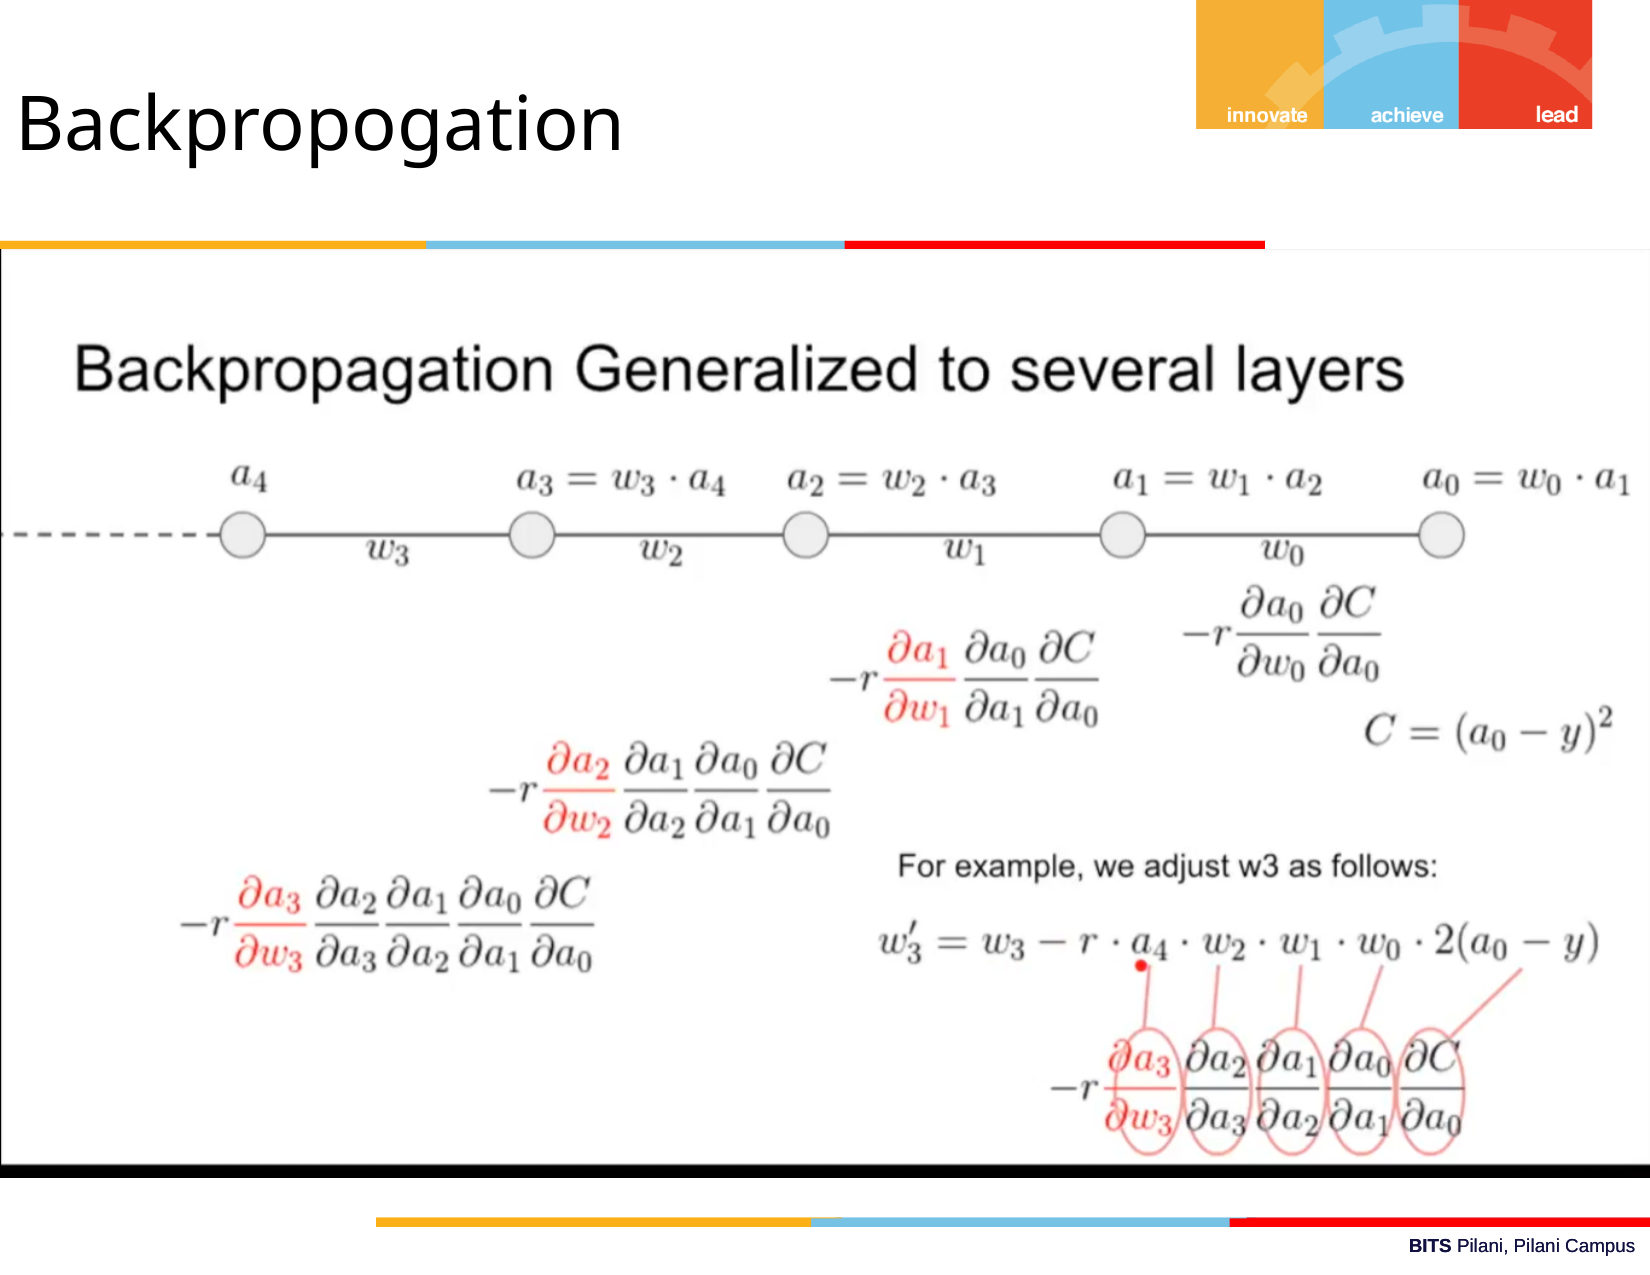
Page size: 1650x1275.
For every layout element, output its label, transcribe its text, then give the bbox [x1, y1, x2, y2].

picture [1196, 0, 1593, 129]
picture [0, 249, 1650, 1178]
title Backpropogation [0, 65, 1192, 187]
